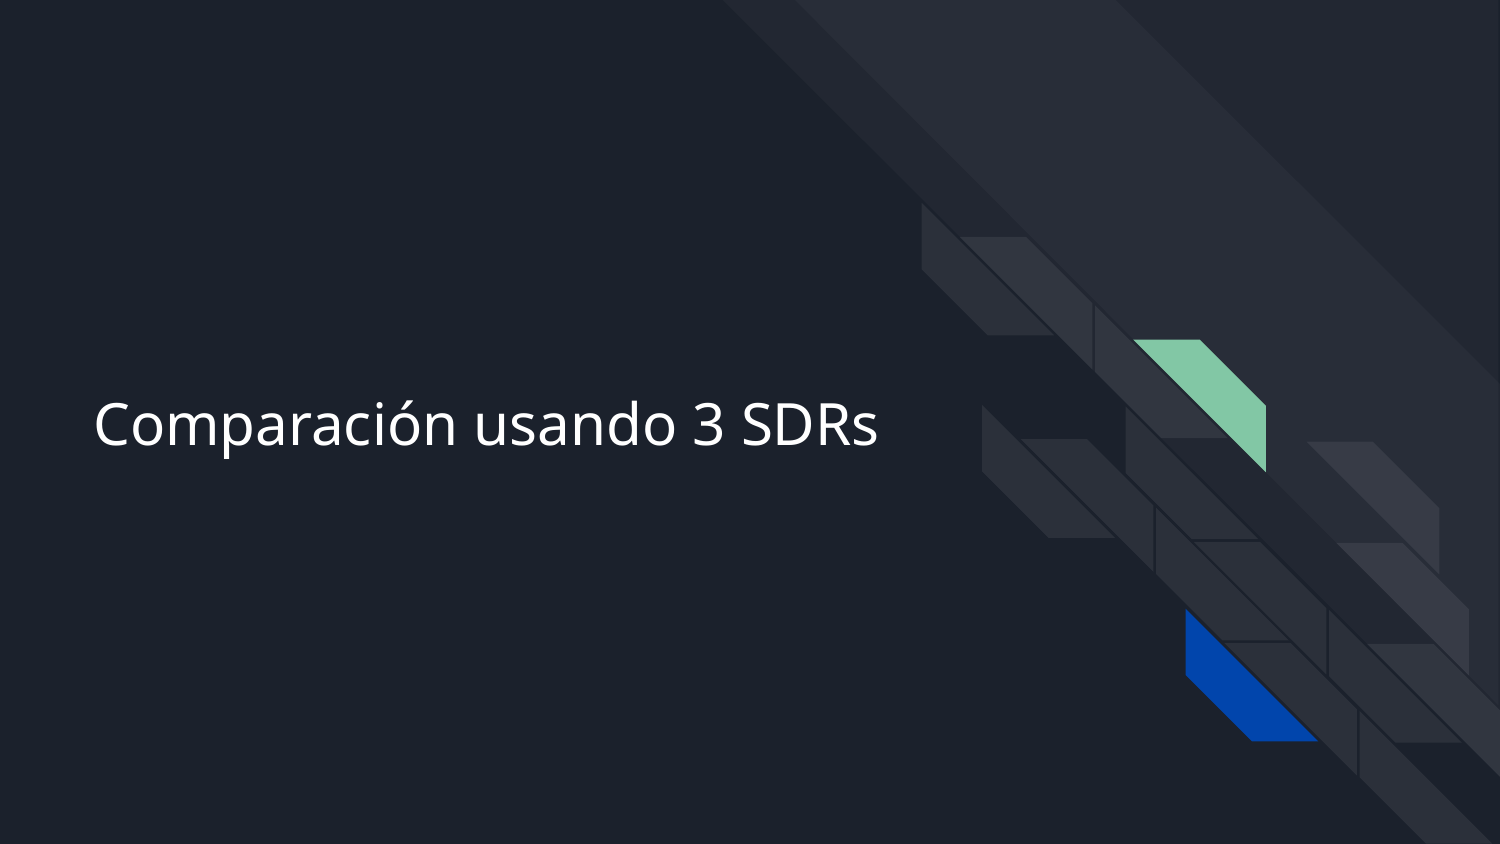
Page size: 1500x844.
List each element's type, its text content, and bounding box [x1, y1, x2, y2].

title Comparación usando 3 SDRs [35, 327, 938, 517]
